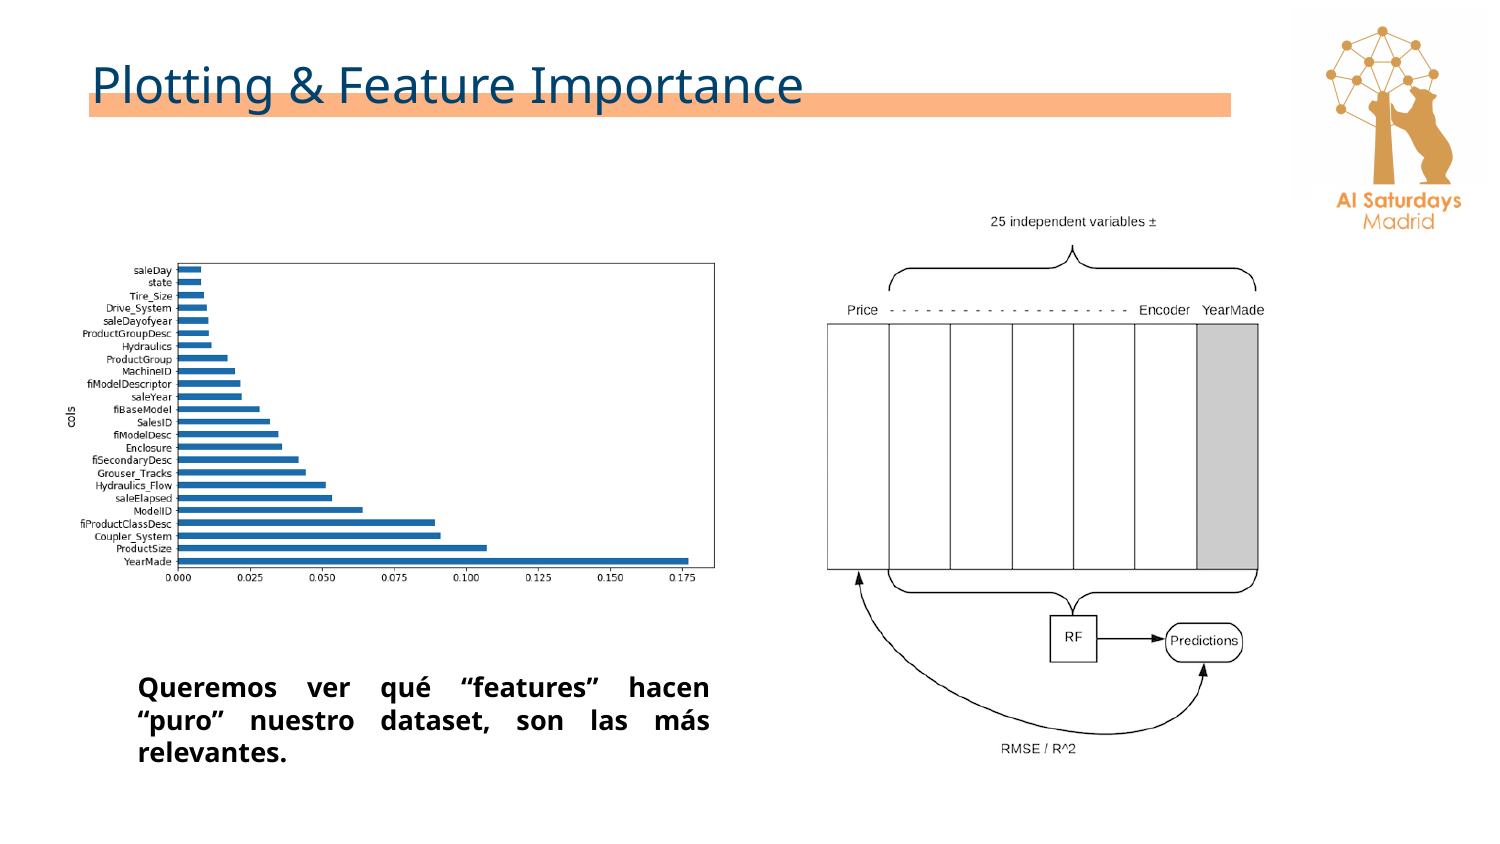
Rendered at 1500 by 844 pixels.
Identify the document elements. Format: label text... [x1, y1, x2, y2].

picture [817, 209, 1275, 761]
picture [55, 256, 729, 587]
text_box Queremos ver qué “features” hacen “puro” nuestro dataset, son las más relevantes. [127, 660, 721, 761]
picture [1291, 8, 1494, 242]
text_box Plotting & Feature Importance [88, 50, 983, 104]
